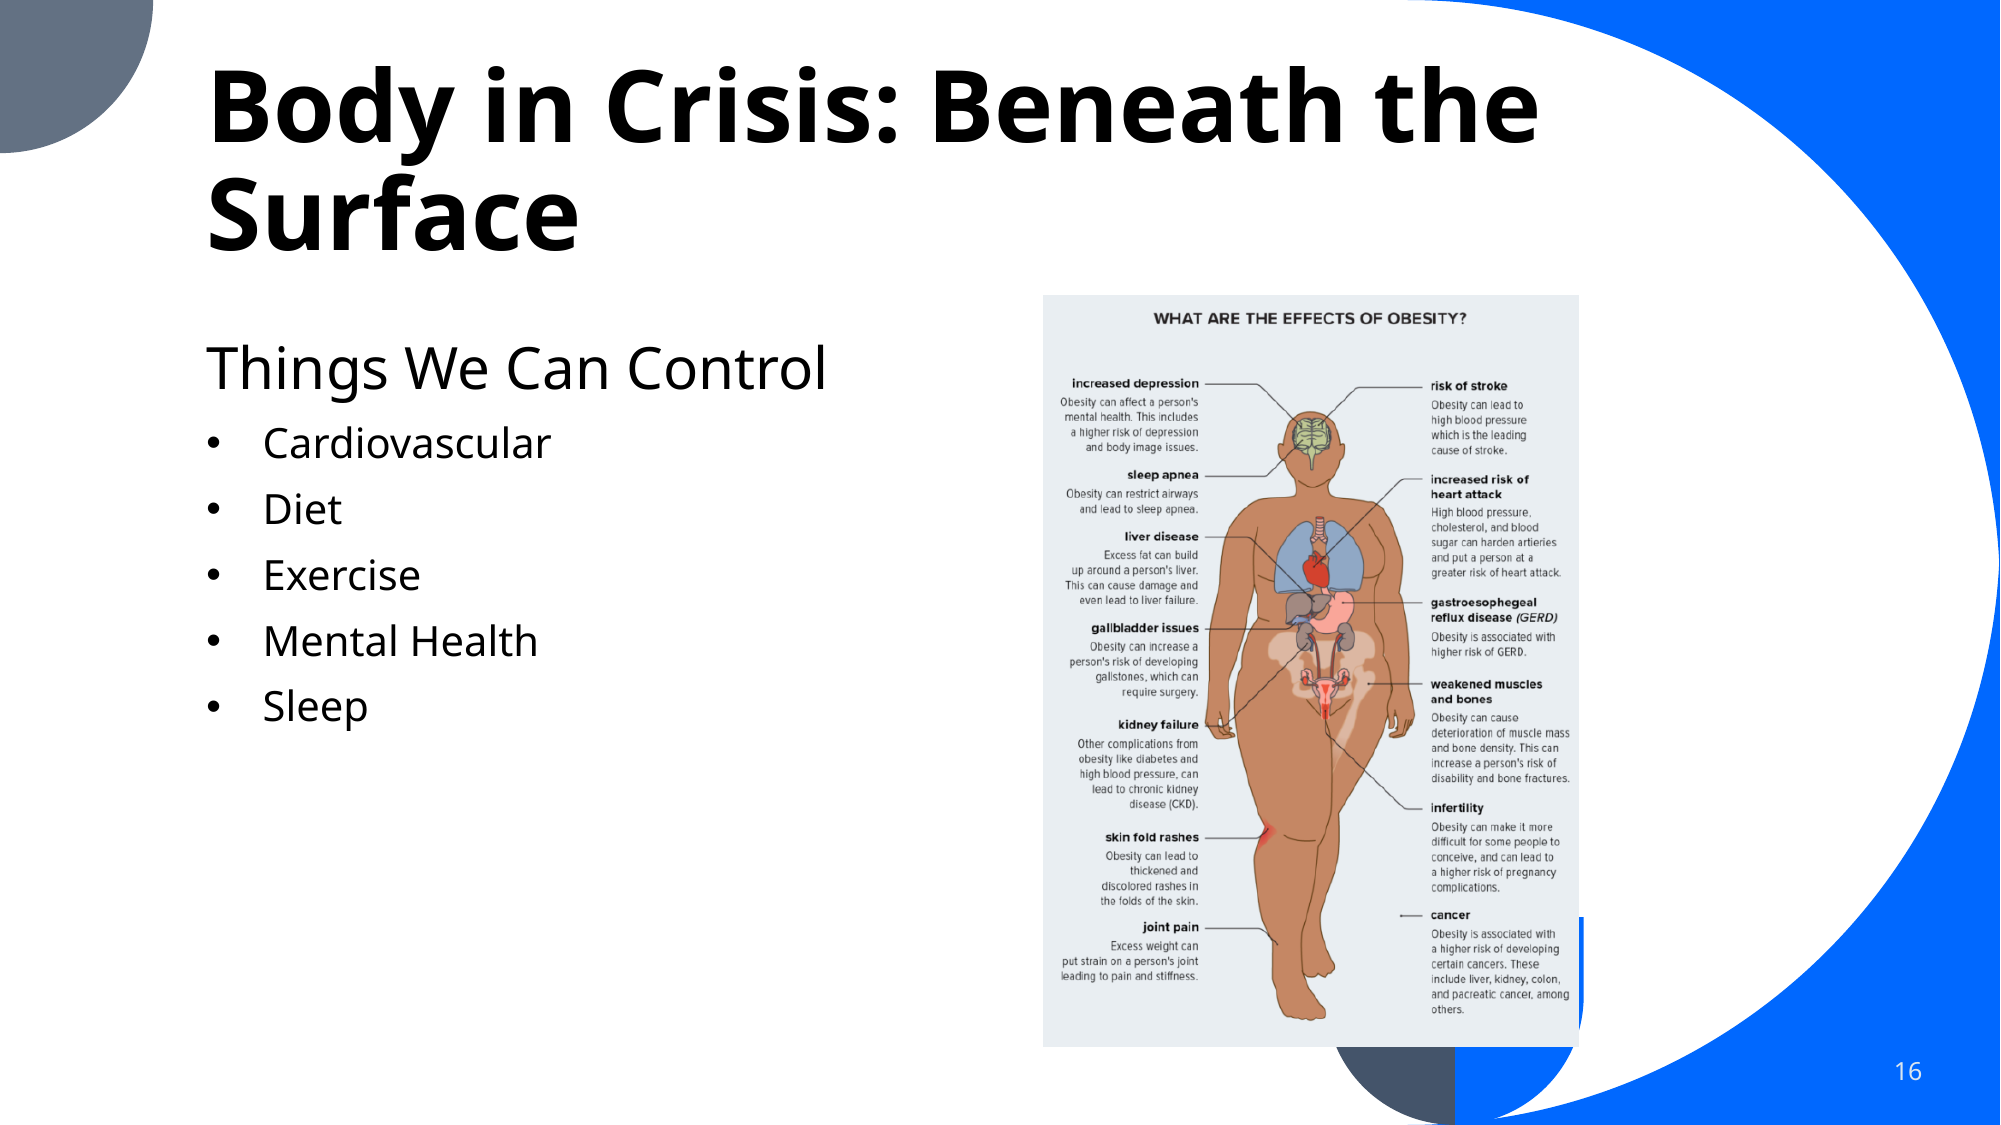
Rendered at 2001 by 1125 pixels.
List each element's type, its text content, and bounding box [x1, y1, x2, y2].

title Body in Crisis: Beneath the Surface [191, 22, 1796, 280]
list Things We Can Control [191, 332, 957, 409]
picture [1043, 295, 1579, 1047]
list Cardiovascular Diet Exercise Mental Health Sleep [191, 414, 957, 879]
slide_number 16 [1665, 1042, 1938, 1103]
